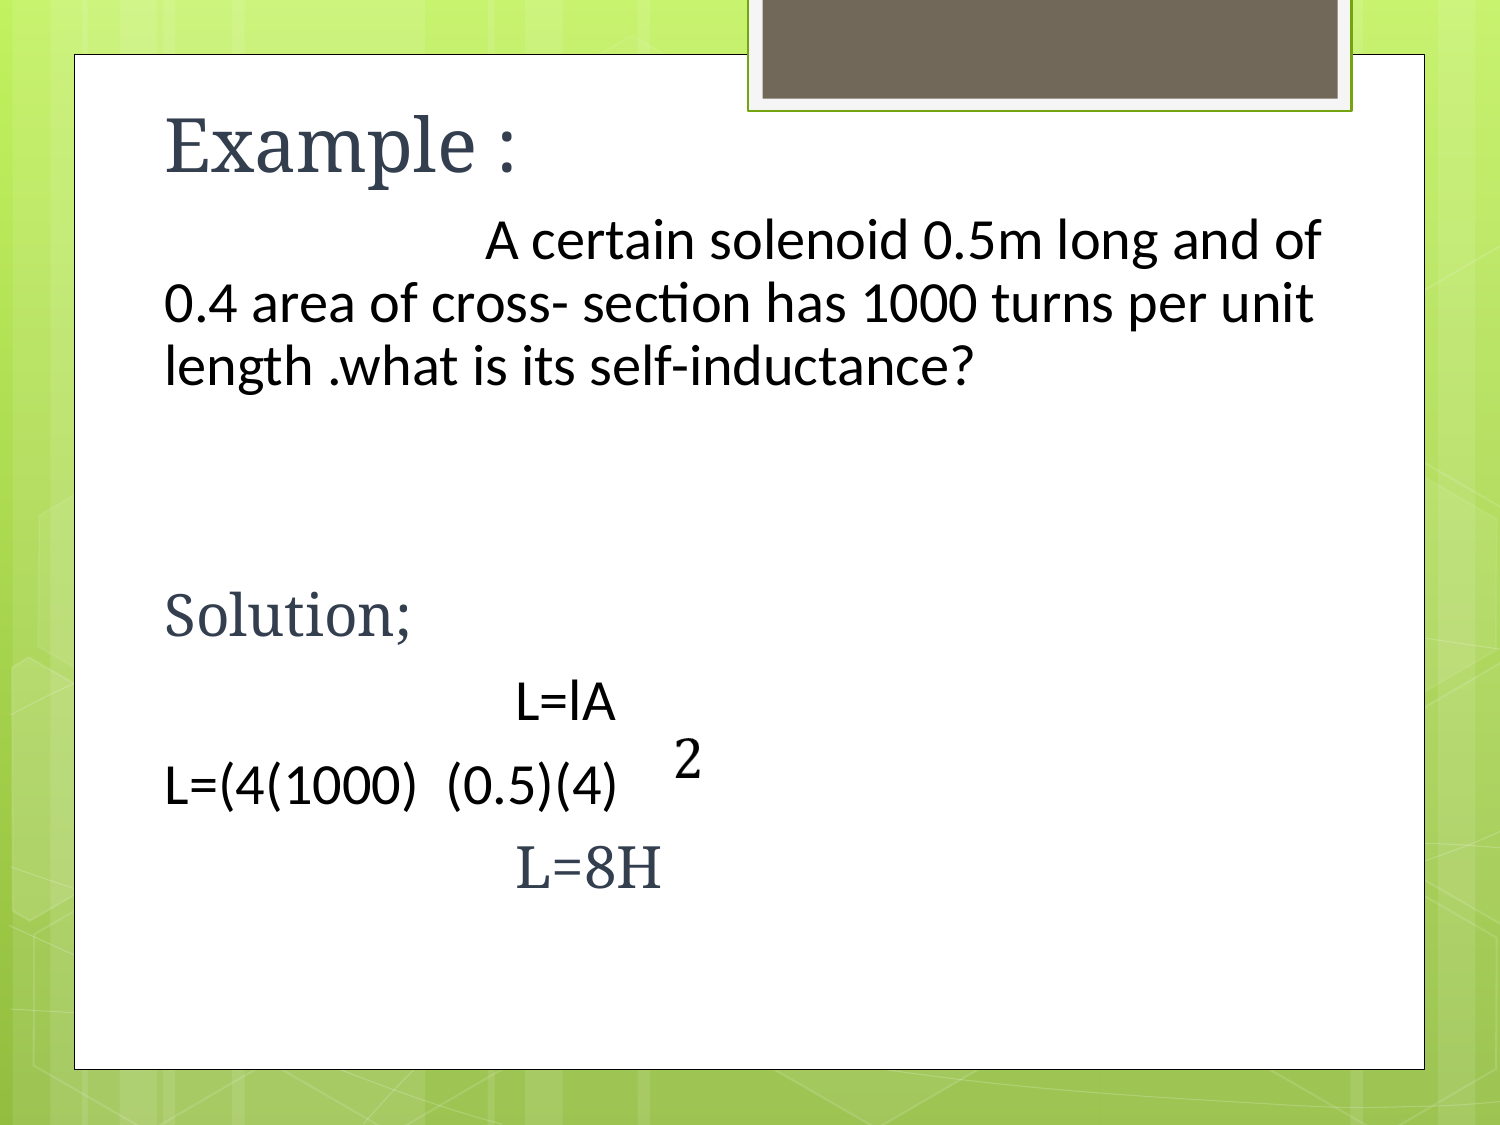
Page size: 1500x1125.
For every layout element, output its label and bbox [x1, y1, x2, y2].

picture [674, 737, 701, 778]
